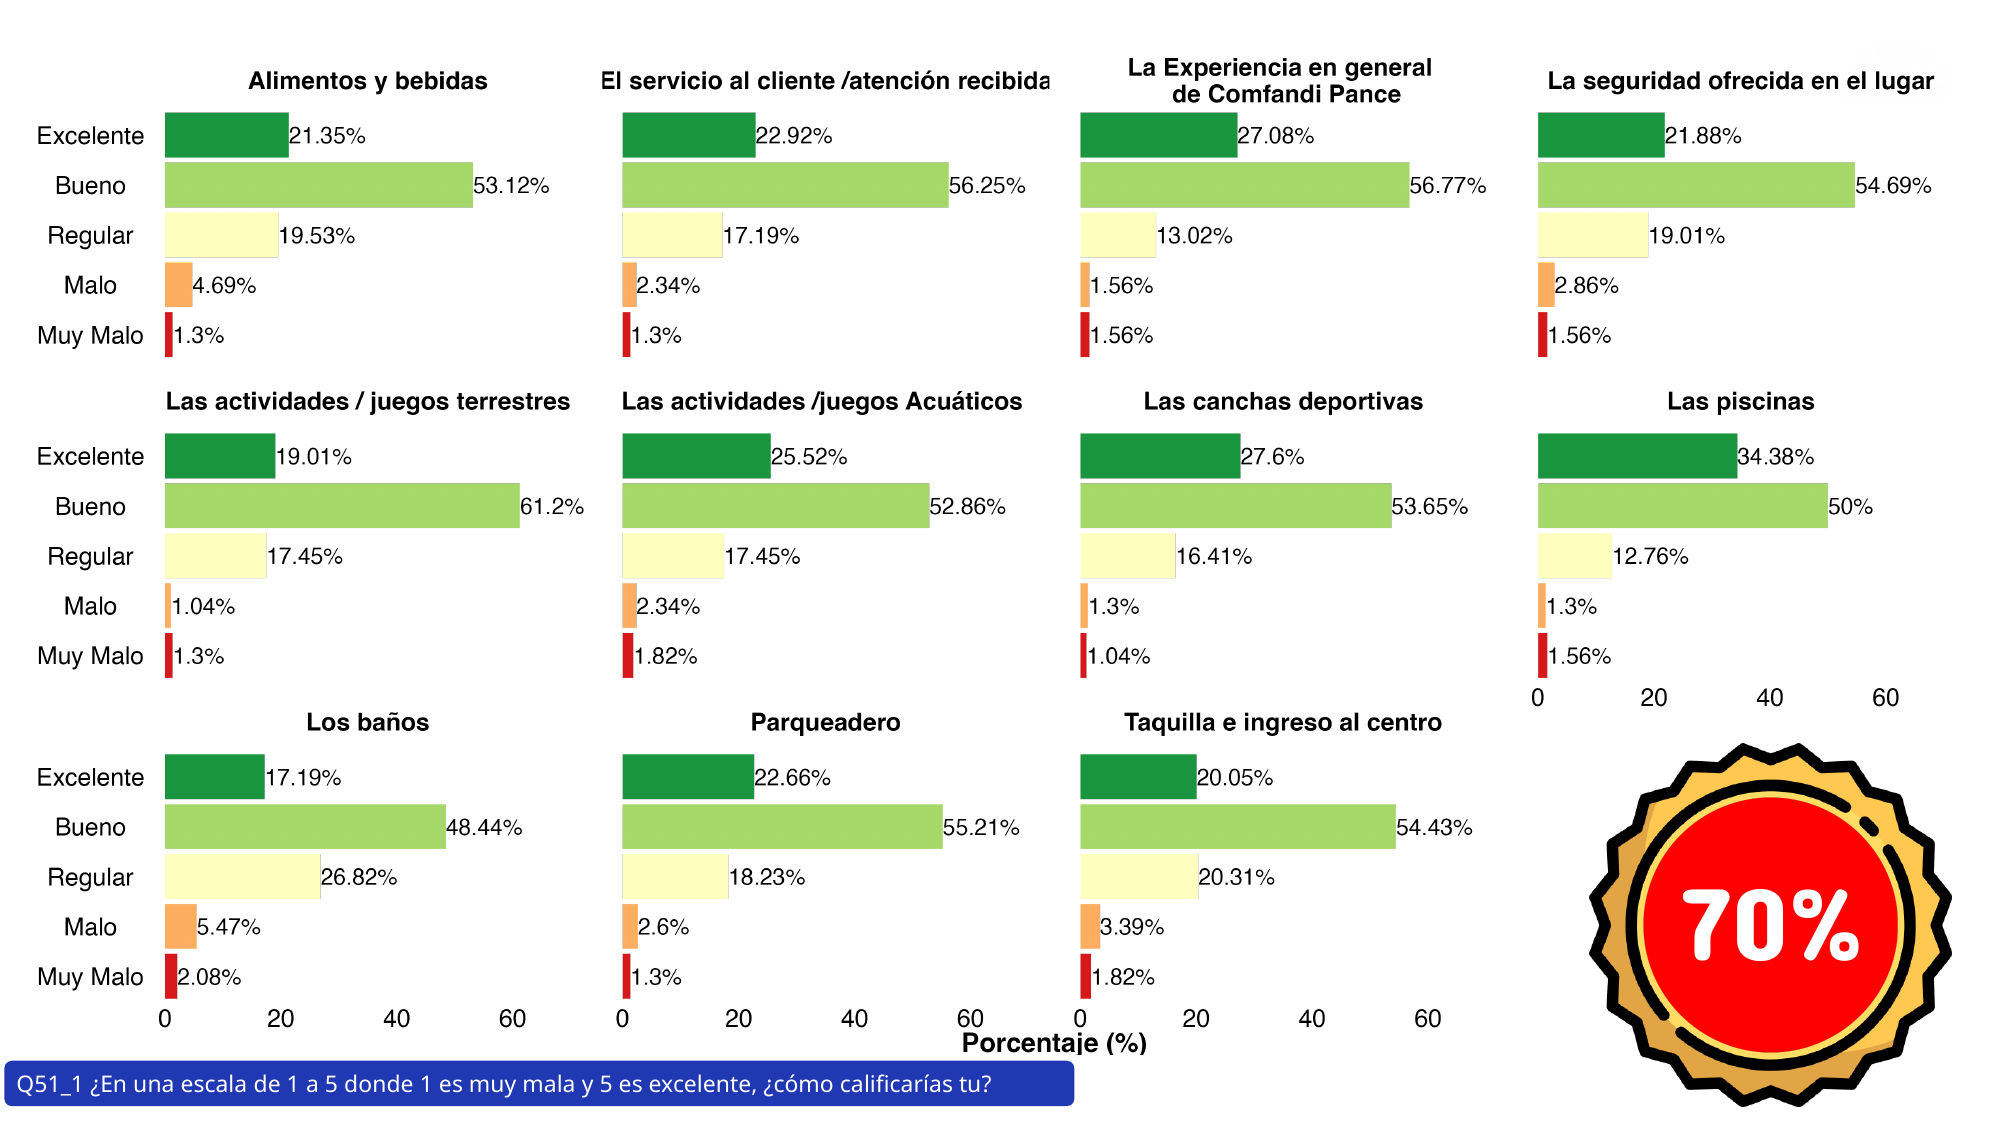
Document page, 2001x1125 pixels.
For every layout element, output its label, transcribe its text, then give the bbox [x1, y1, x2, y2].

picture [36, 18, 1964, 1107]
text_box Q51_1 ¿En una escala de 1 a 5 donde 1 es muy mala y 5 es excelente, ¿cómo calificarías tu? [1, 1061, 1072, 1105]
